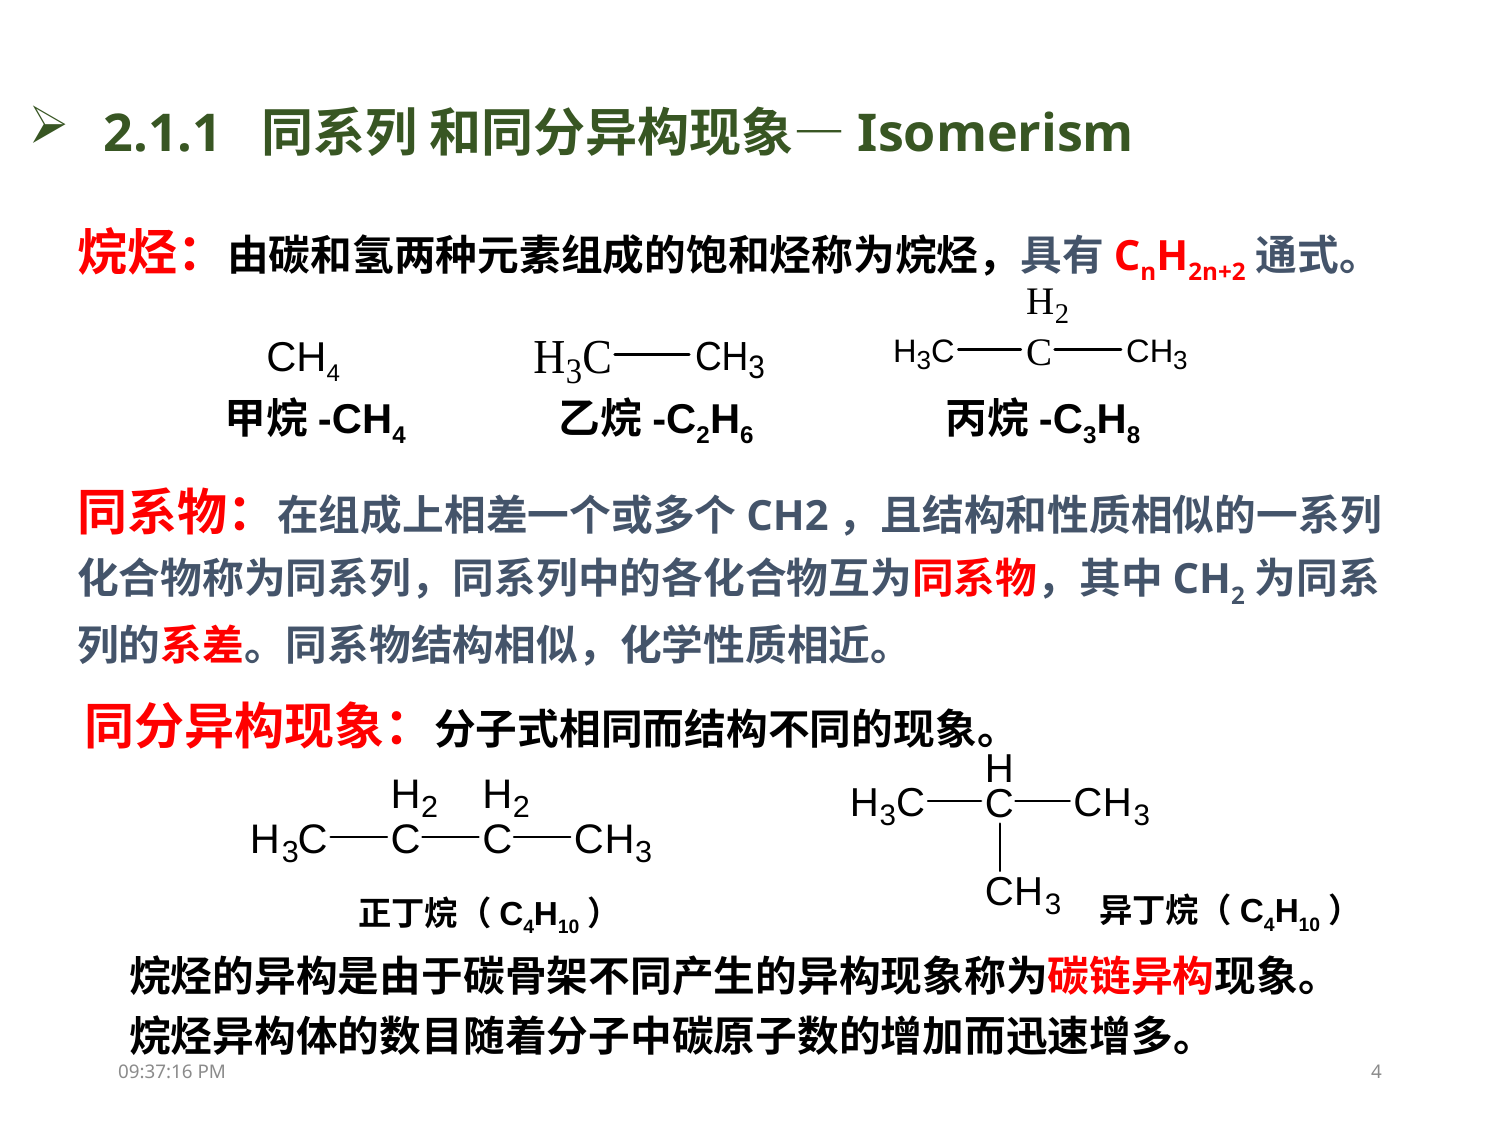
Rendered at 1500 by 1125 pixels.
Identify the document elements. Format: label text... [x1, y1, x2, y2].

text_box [250, 774, 653, 863]
slide_number 4 [1059, 1042, 1397, 1103]
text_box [893, 284, 1188, 381]
text_box 甲烷-CH4 [209, 384, 421, 456]
text_box 同系物：在组成上相差一个或多个CH2，且结构和性质相似的一系列化合物称为同系列，同系列中的各化合物互为同系物，其中CH2为同系列的系差。同系物结构相似，化学性质相近。 [62, 461, 1417, 677]
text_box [533, 334, 765, 394]
text_box CH4 [251, 322, 356, 384]
text_box 烷烃：由碳和氢两种元素组成的饱和烃称为烷烃，具有CnH2n+2通式。 [62, 200, 1417, 461]
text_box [849, 749, 1150, 915]
text_box 异丁烷（C4H10） [1084, 882, 1377, 943]
text_box 丙烷-C3H8 [930, 384, 1156, 456]
text_box 正丁烷（C4H10） [343, 884, 636, 945]
text_box 乙烷-C2H6 [544, 384, 769, 456]
text_box 烷烃的异构是由于碳骨架不同产生的异构现象称为碳链异构现象。烷烃异构体的数目随着分子中碳原子数的增加而迅速增多。 [114, 931, 1380, 1067]
text_box 2.1.1 同系列 和同分异构现象—Isomerism [13, 76, 1163, 326]
text_box 同分异构现象：分子式相同而结构不同的现象。 [69, 677, 1034, 762]
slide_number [103, 1042, 441, 1103]
